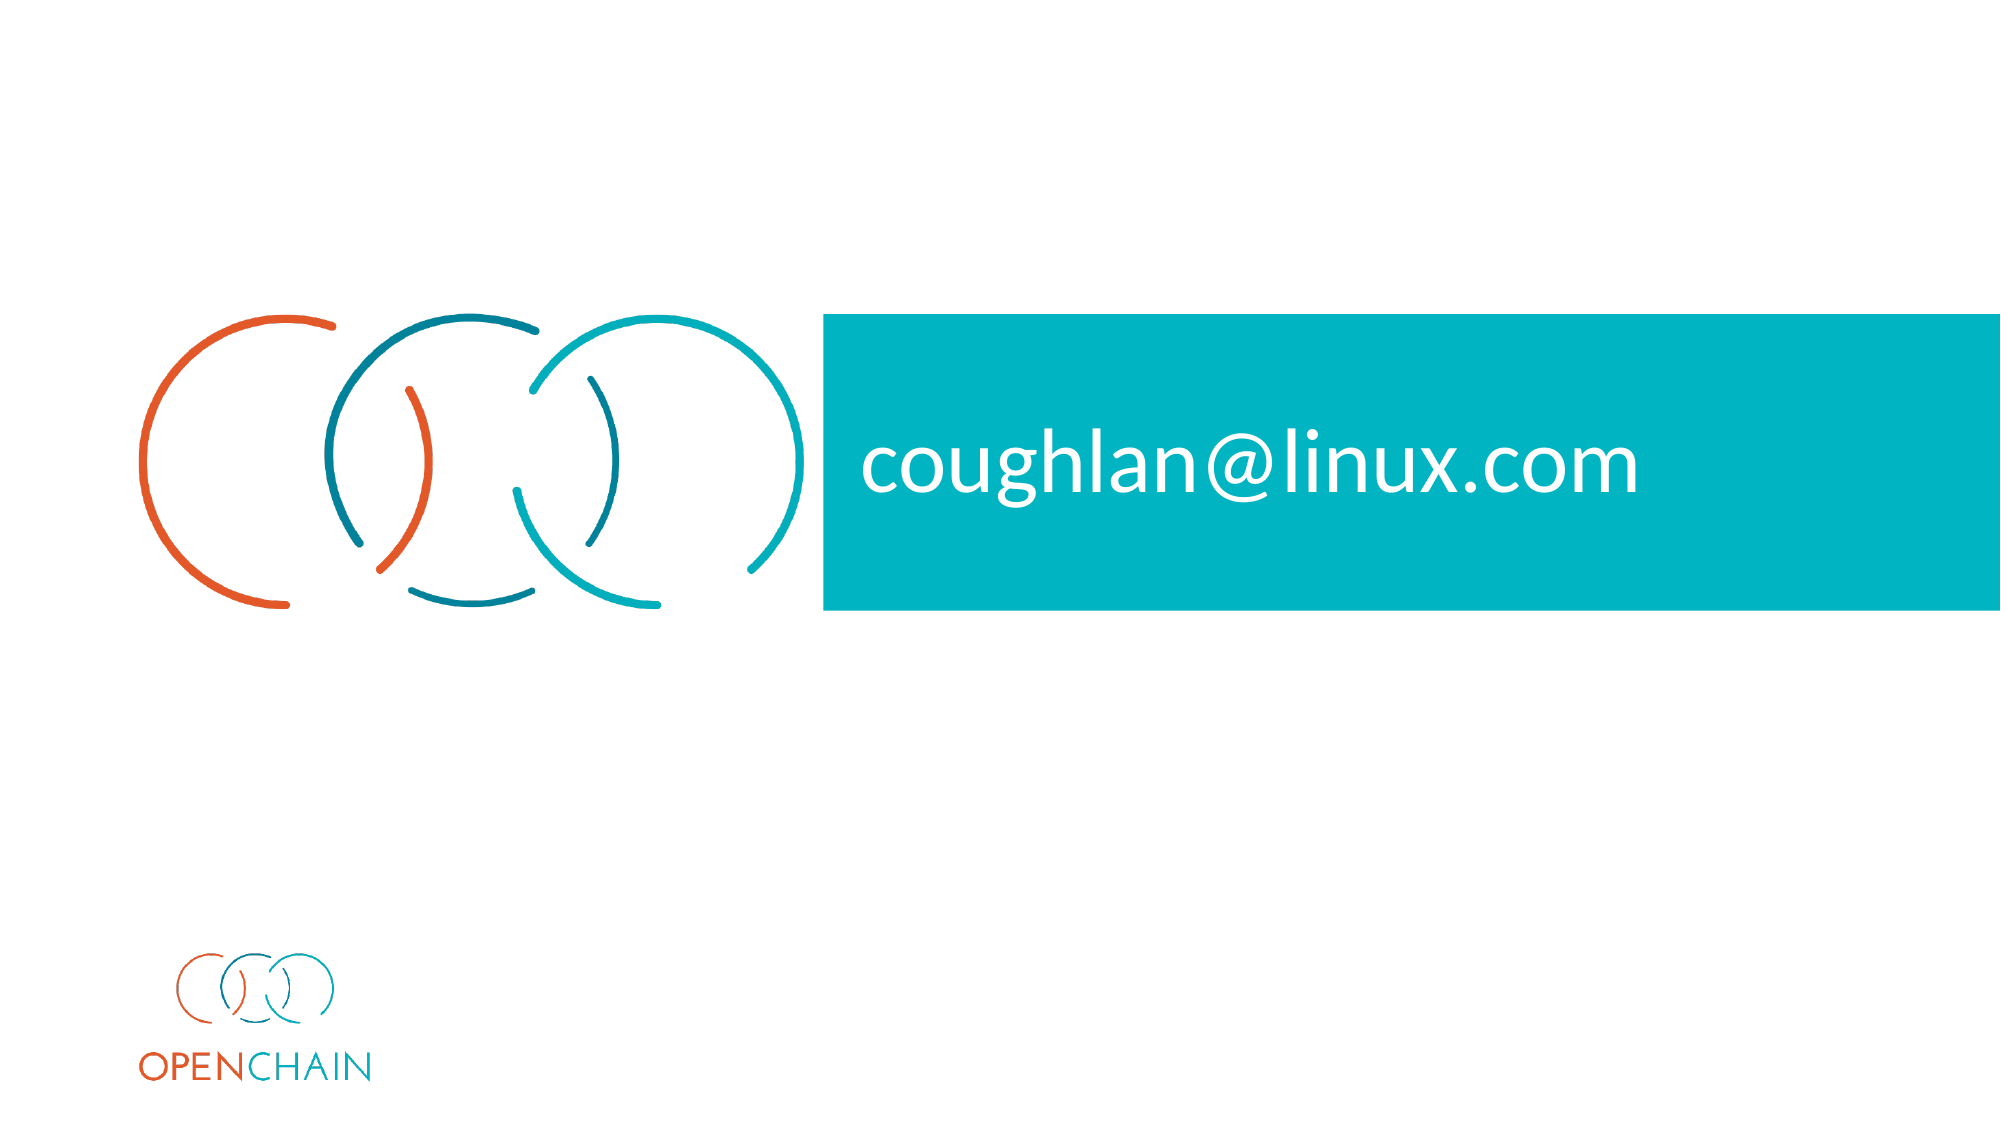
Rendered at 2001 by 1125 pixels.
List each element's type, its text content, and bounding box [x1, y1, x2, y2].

picture [137, 313, 806, 611]
picture [137, 951, 372, 1082]
title coughlan@linux.com [845, 314, 2000, 611]
